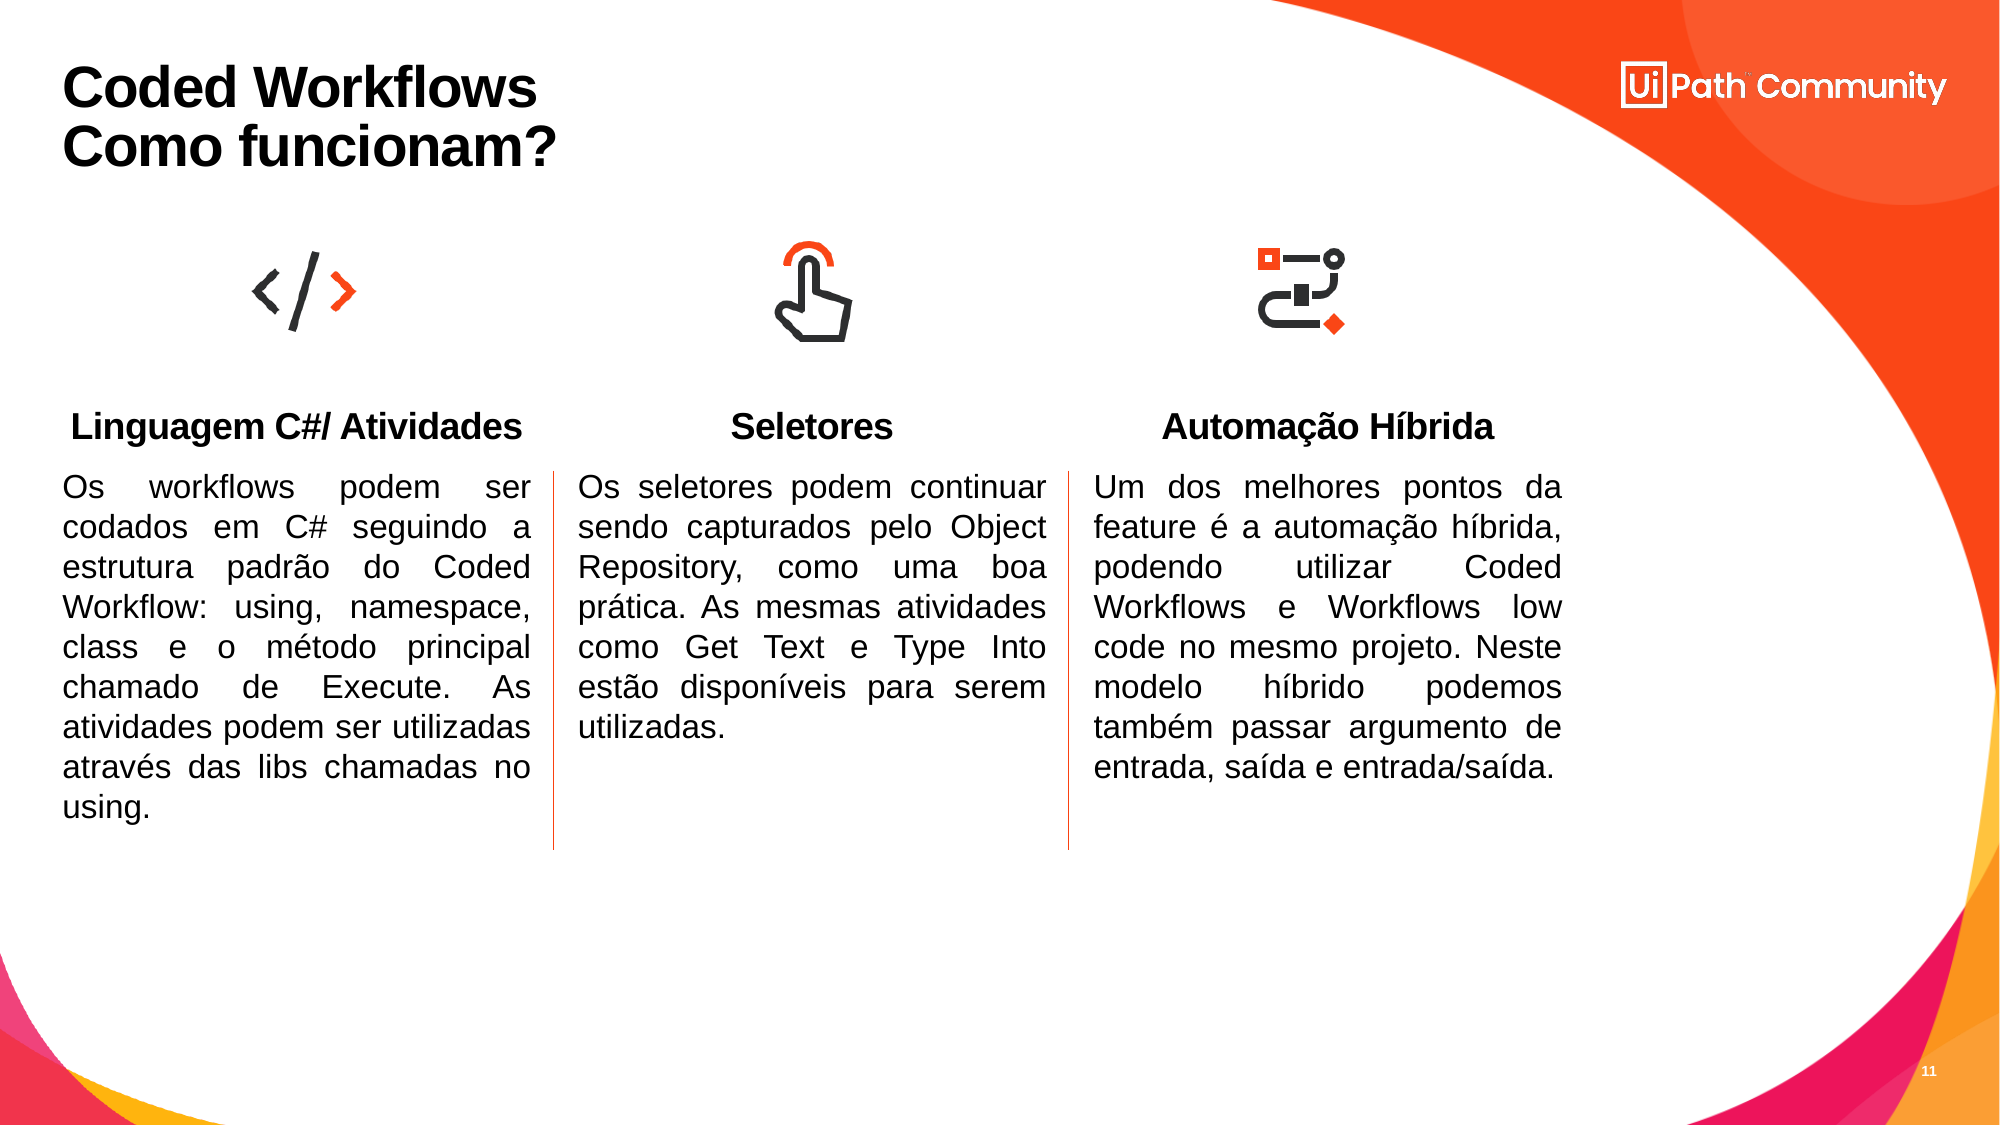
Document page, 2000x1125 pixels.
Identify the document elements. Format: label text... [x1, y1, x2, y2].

list Os workflows podem ser codados em C# seguindo a estrutura padrão do Coded Workflow: using, namespace, class e o método principal chamado de Execute. As atividades podem ser utilizadas através das libs chamadas no using. [62, 465, 532, 1016]
list Automação Híbrida [1093, 367, 1563, 448]
list Linguagem C#/ Atividades [62, 367, 532, 448]
picture [1242, 0, 2000, 1125]
picture [754, 233, 871, 350]
list Um dos melhores pontos da feature é a automação híbrida, podendo utilizar Coded Workflows e Workflows low code no mesmo projeto. Neste modelo híbrido podemos também passar argumento de entrada, saída e entrada/saída. [1093, 465, 1563, 1016]
picture [0, 321, 236, 1125]
list Seletores [577, 367, 1047, 448]
picture [245, 233, 362, 350]
list Os seletores podem continuar sendo capturados pelo Object Repository, como uma boa prática. As mesmas atividades como Get Text e Type Into estão disponíveis para serem utilizadas. [577, 465, 1048, 1016]
title Coded Workflows Como funcionam? [62, 59, 1301, 172]
